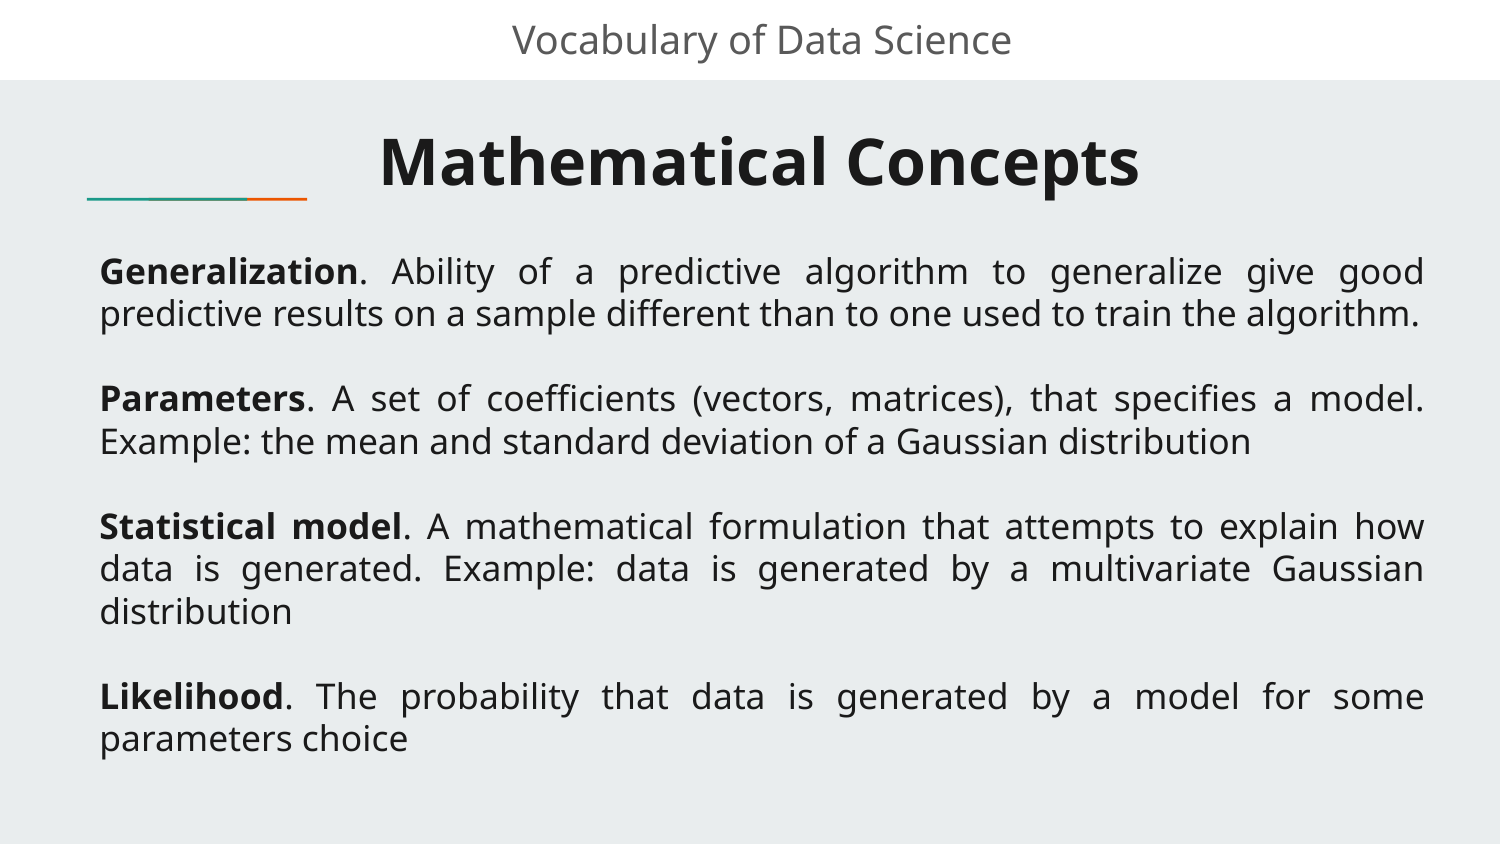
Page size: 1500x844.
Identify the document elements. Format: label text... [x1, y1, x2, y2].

title Mathematical Concepts [363, 106, 1162, 233]
subtitle Vocabulary of Data Science [253, 0, 1272, 81]
text_box Generalization. Ability of a predictive algorithm to generalize give good predictive results on a sample different than to one used to train the algorithm. Parameters. A set of coefficients (vectors, matrices), that specifies a model. Example: the mean and standard deviation of a Gaussian distribution Statistical model. A mathematical formulation that attempts to explain how data is generated. Example: data is generated by a multivariate Gaussian distribution Likelihood. The probability that data is generated by a model for some parameters choice [84, 233, 1441, 808]
